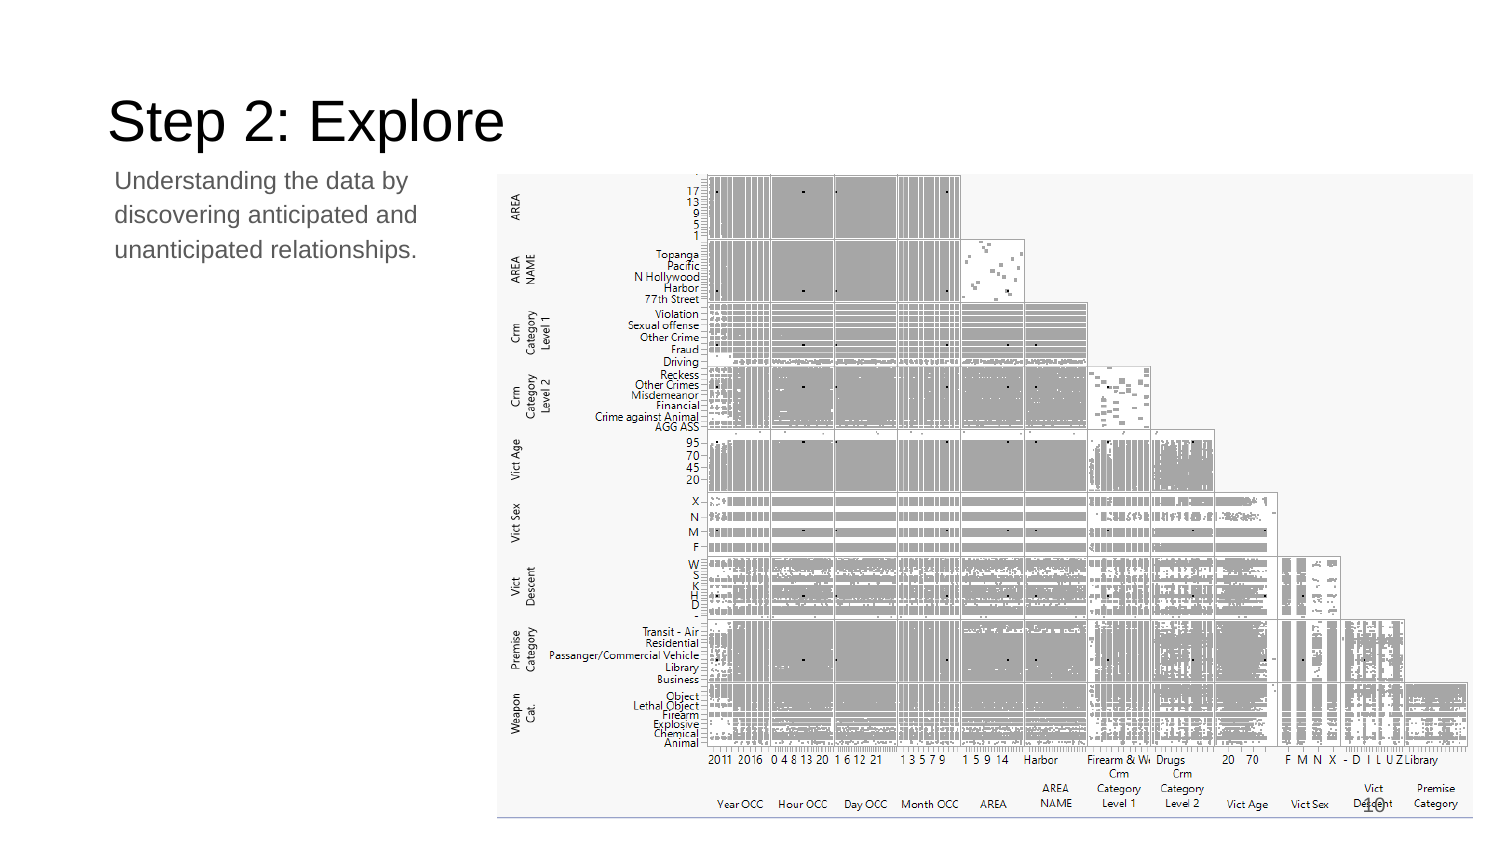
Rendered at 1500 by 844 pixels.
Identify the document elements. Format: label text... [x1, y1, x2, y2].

list Understanding the data by discovering anticipated and unanticipated relationships. [103, 154, 482, 690]
picture [497, 174, 1473, 819]
title Step 2: Explore [96, 40, 1390, 204]
